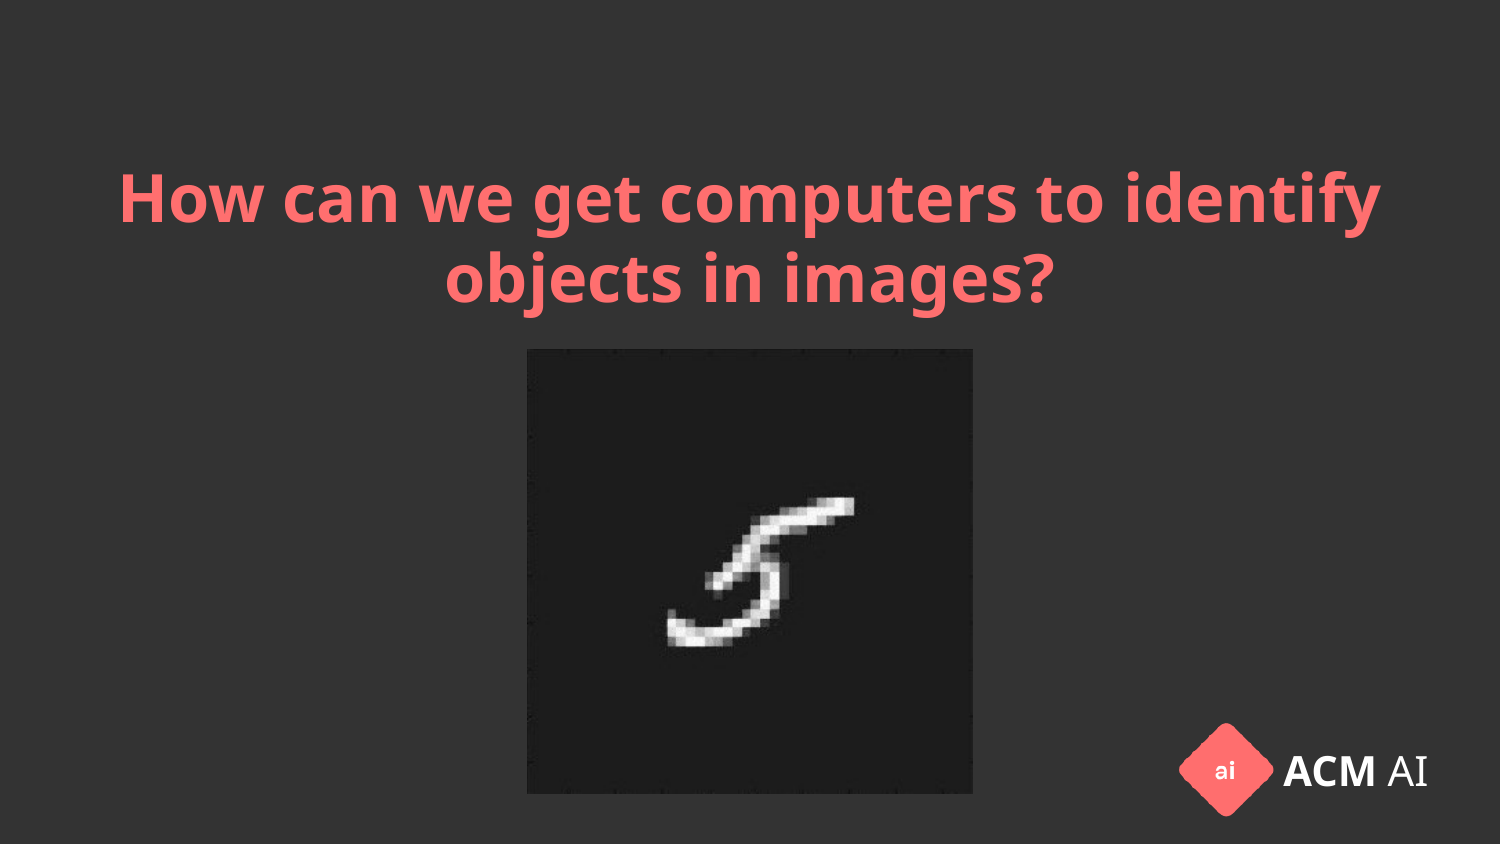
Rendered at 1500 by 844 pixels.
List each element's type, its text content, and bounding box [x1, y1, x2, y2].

picture [527, 349, 973, 794]
title How can we get computers to identify objects in images? [51, 141, 1449, 350]
picture [1175, 719, 1277, 820]
